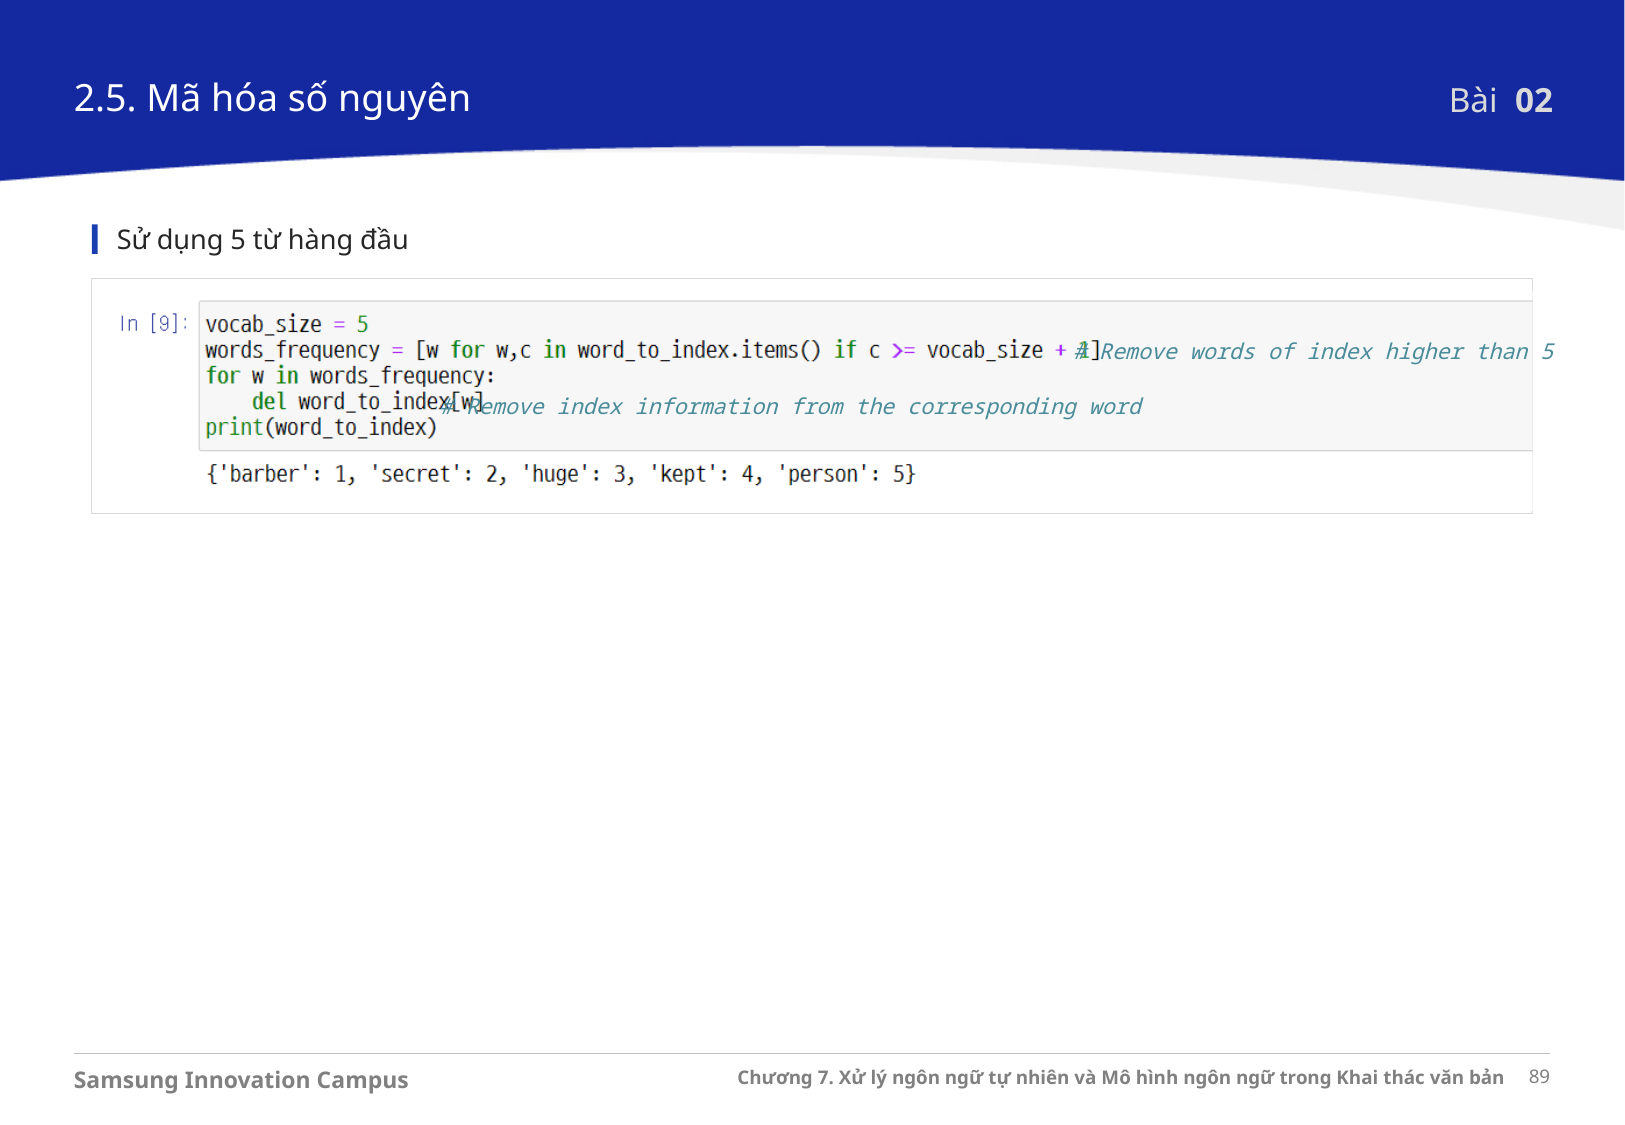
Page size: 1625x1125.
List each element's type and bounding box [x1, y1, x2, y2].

picture [0, 0, 1625, 1125]
text_box [91, 278, 1533, 514]
text_box [73, 73, 1554, 120]
text_box [91, 222, 1533, 256]
